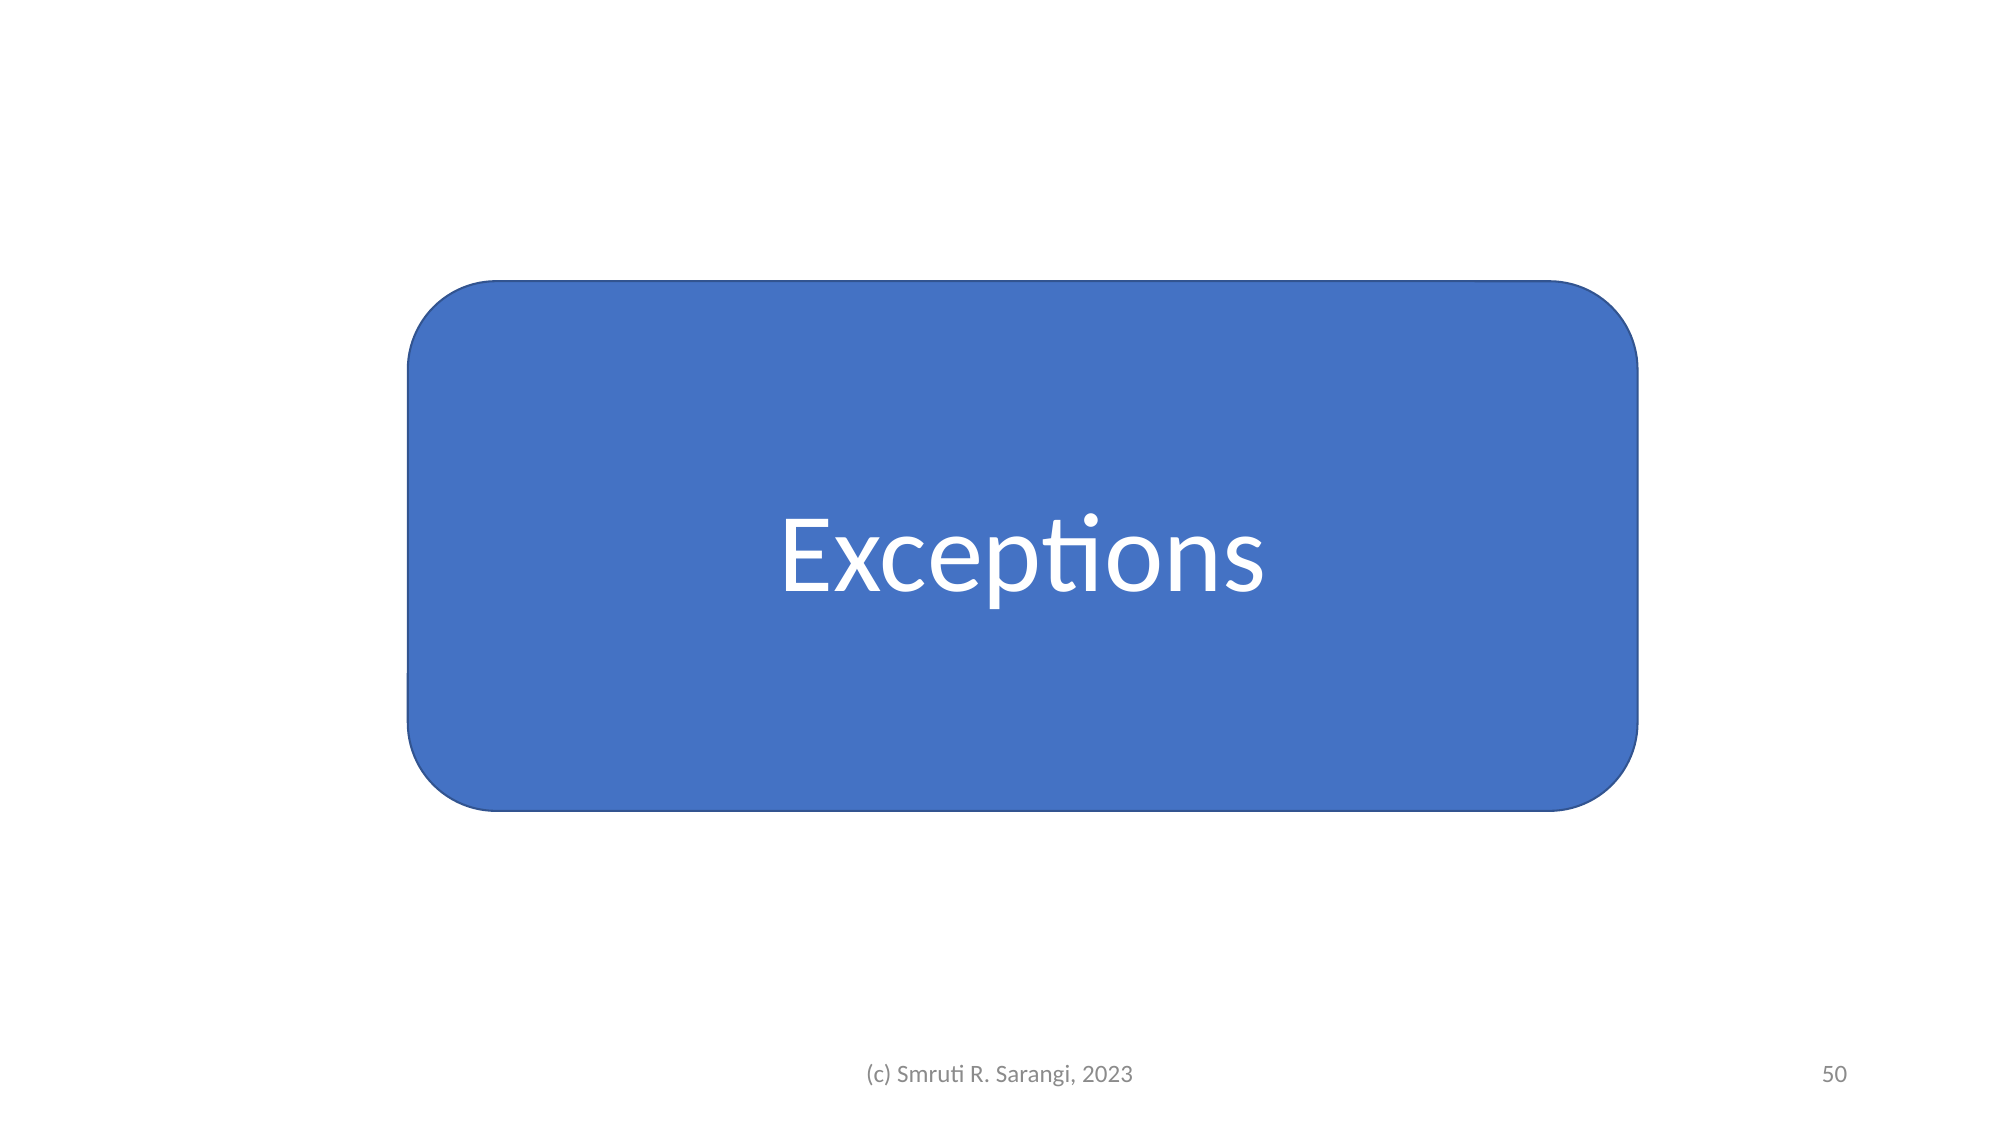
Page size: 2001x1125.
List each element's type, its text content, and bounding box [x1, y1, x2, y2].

footer (c) Smruti R. Sarangi, 2023 [662, 1042, 1338, 1103]
slide_number 50 [1412, 1042, 1863, 1103]
text_box Exceptions [406, 280, 1639, 812]
